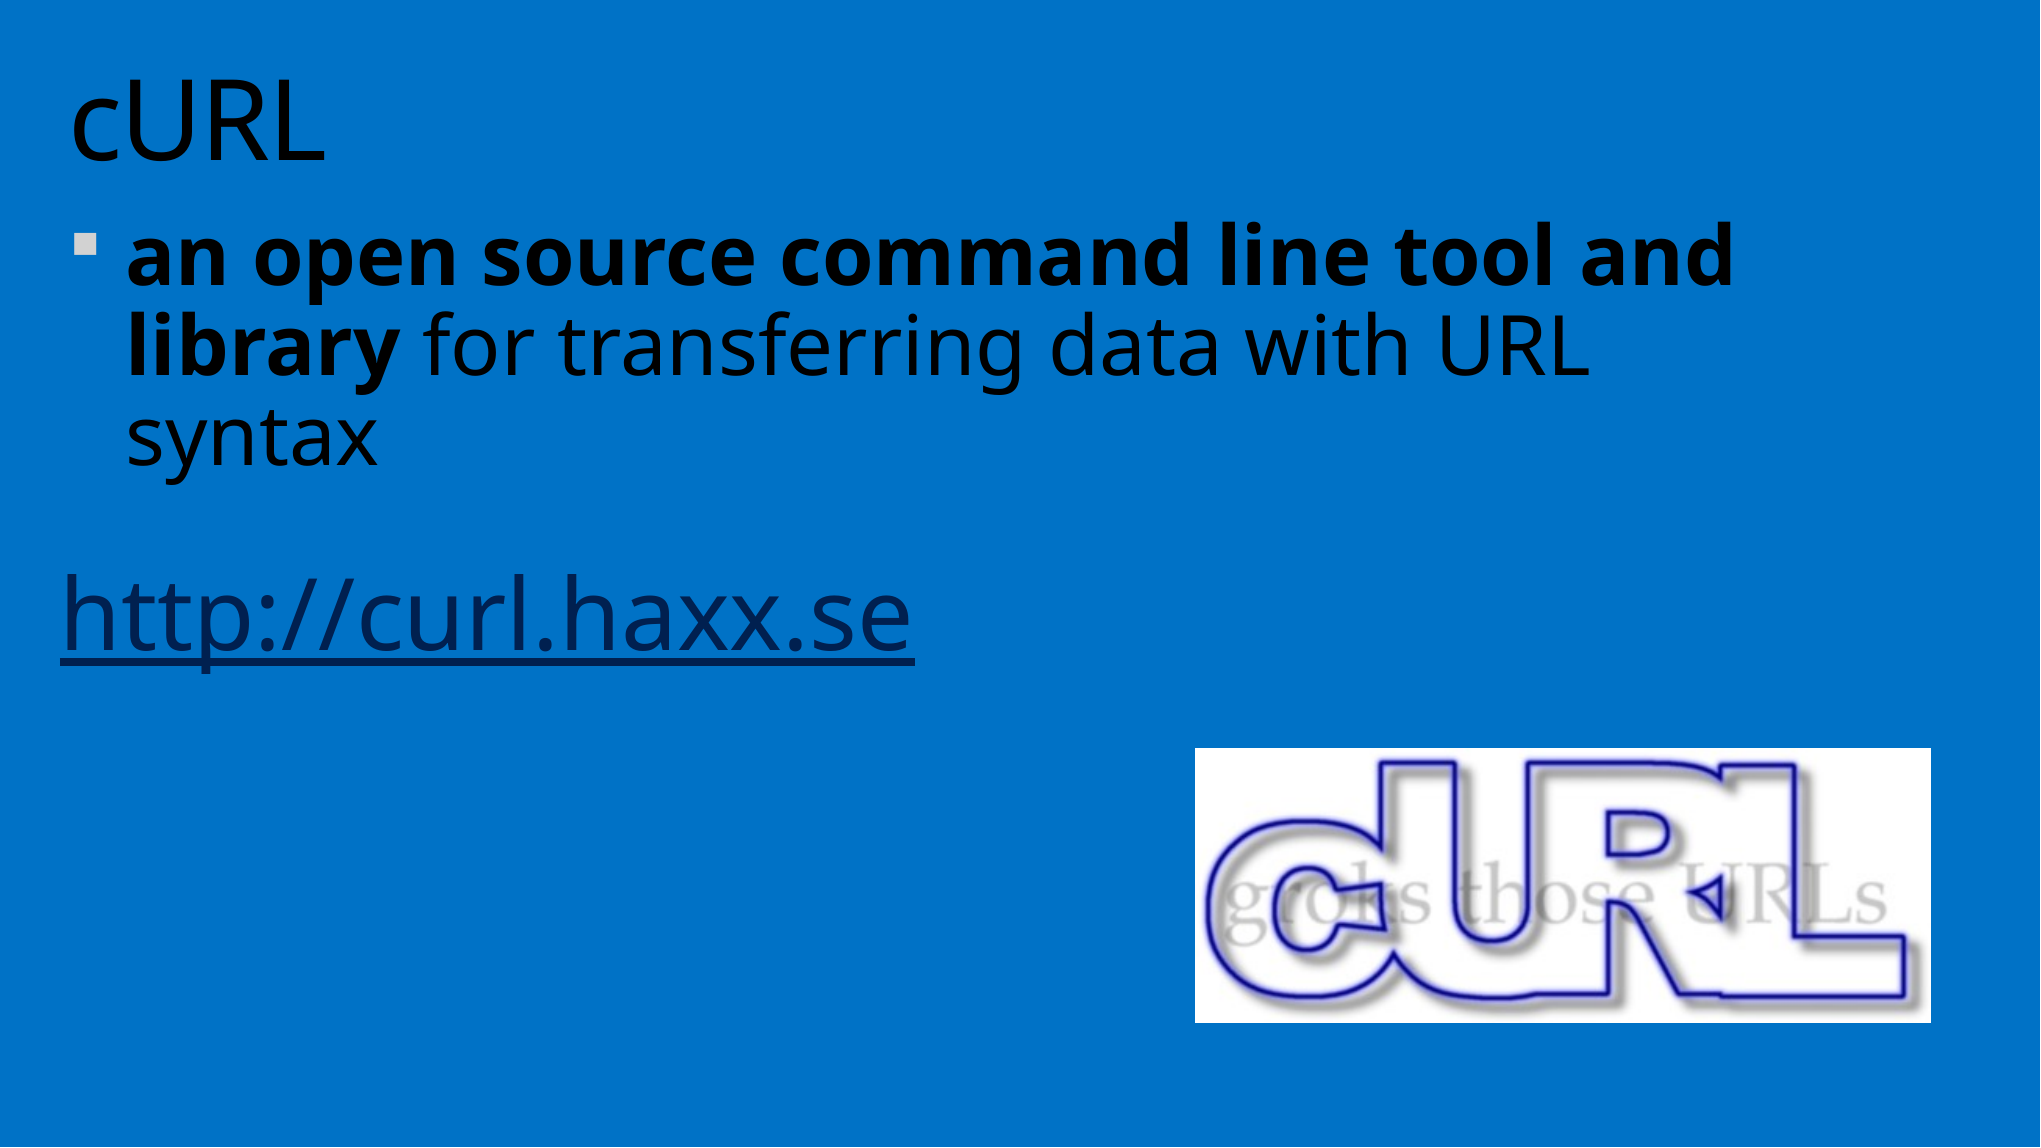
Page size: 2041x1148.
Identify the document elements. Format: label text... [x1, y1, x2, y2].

list an open source command line tool and library for transferring data with URL syntax [45, 198, 1821, 411]
title cURL [45, 48, 1996, 199]
text_box http://curl.haxx.se [45, 543, 1033, 695]
picture [1194, 748, 1932, 1023]
